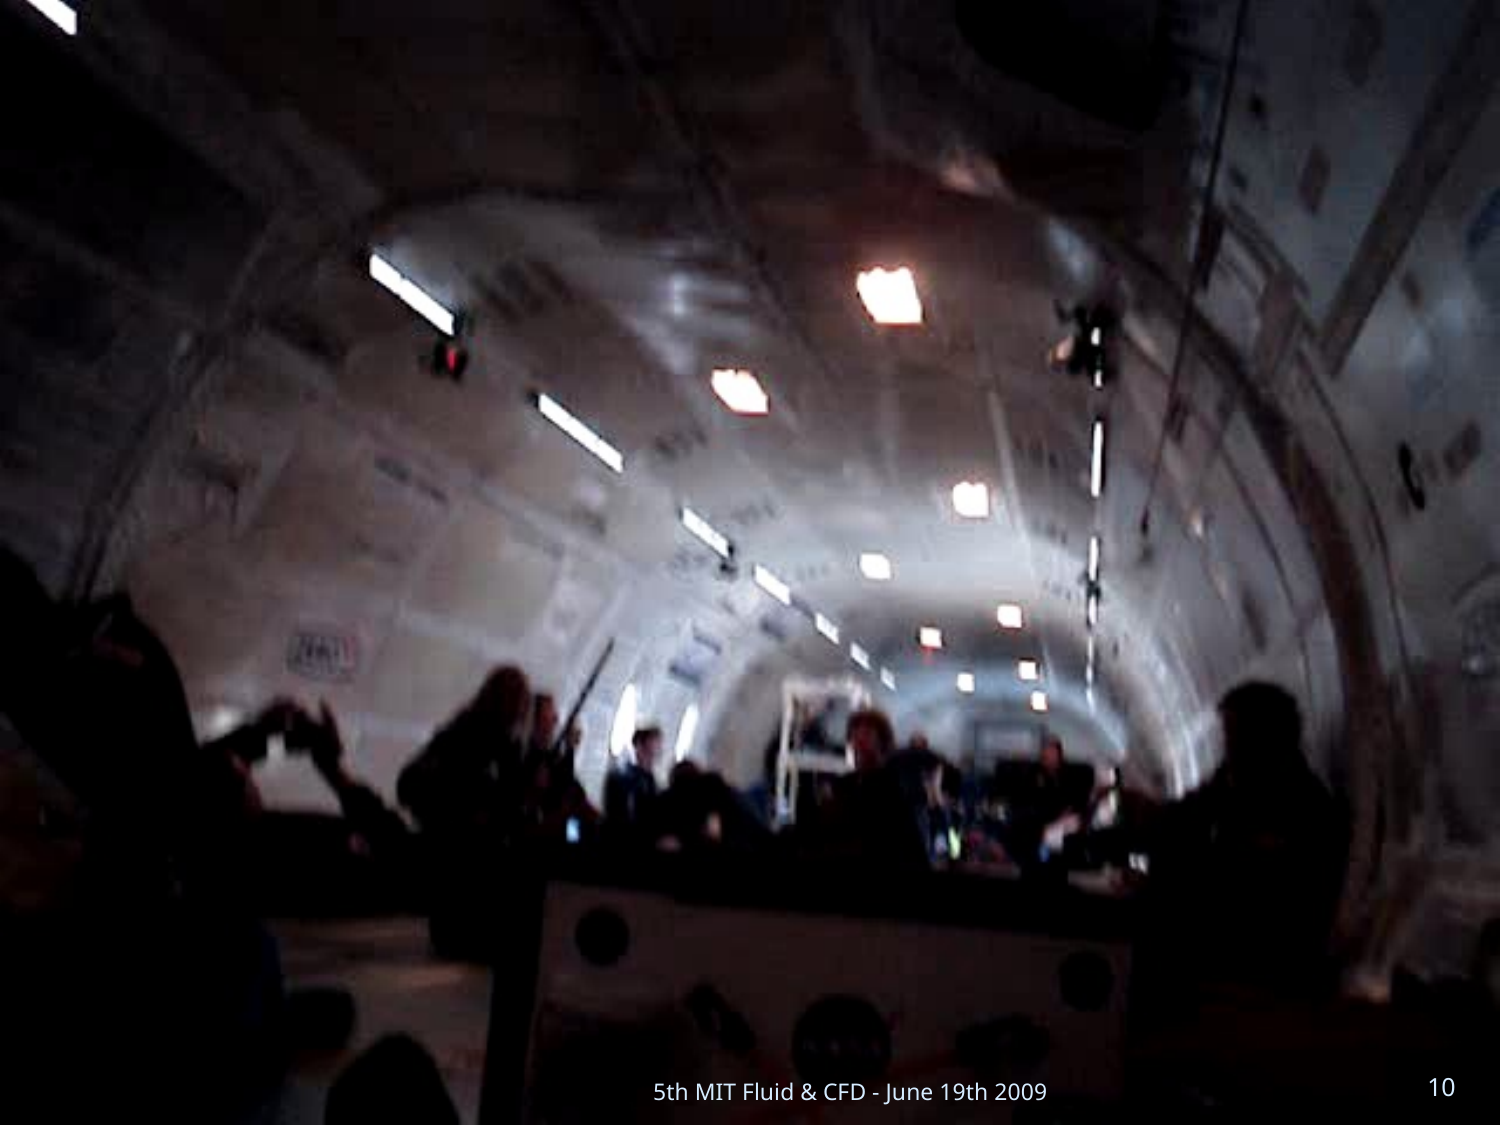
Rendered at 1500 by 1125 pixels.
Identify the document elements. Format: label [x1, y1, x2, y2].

text_box [0, 0, 1500, 1125]
